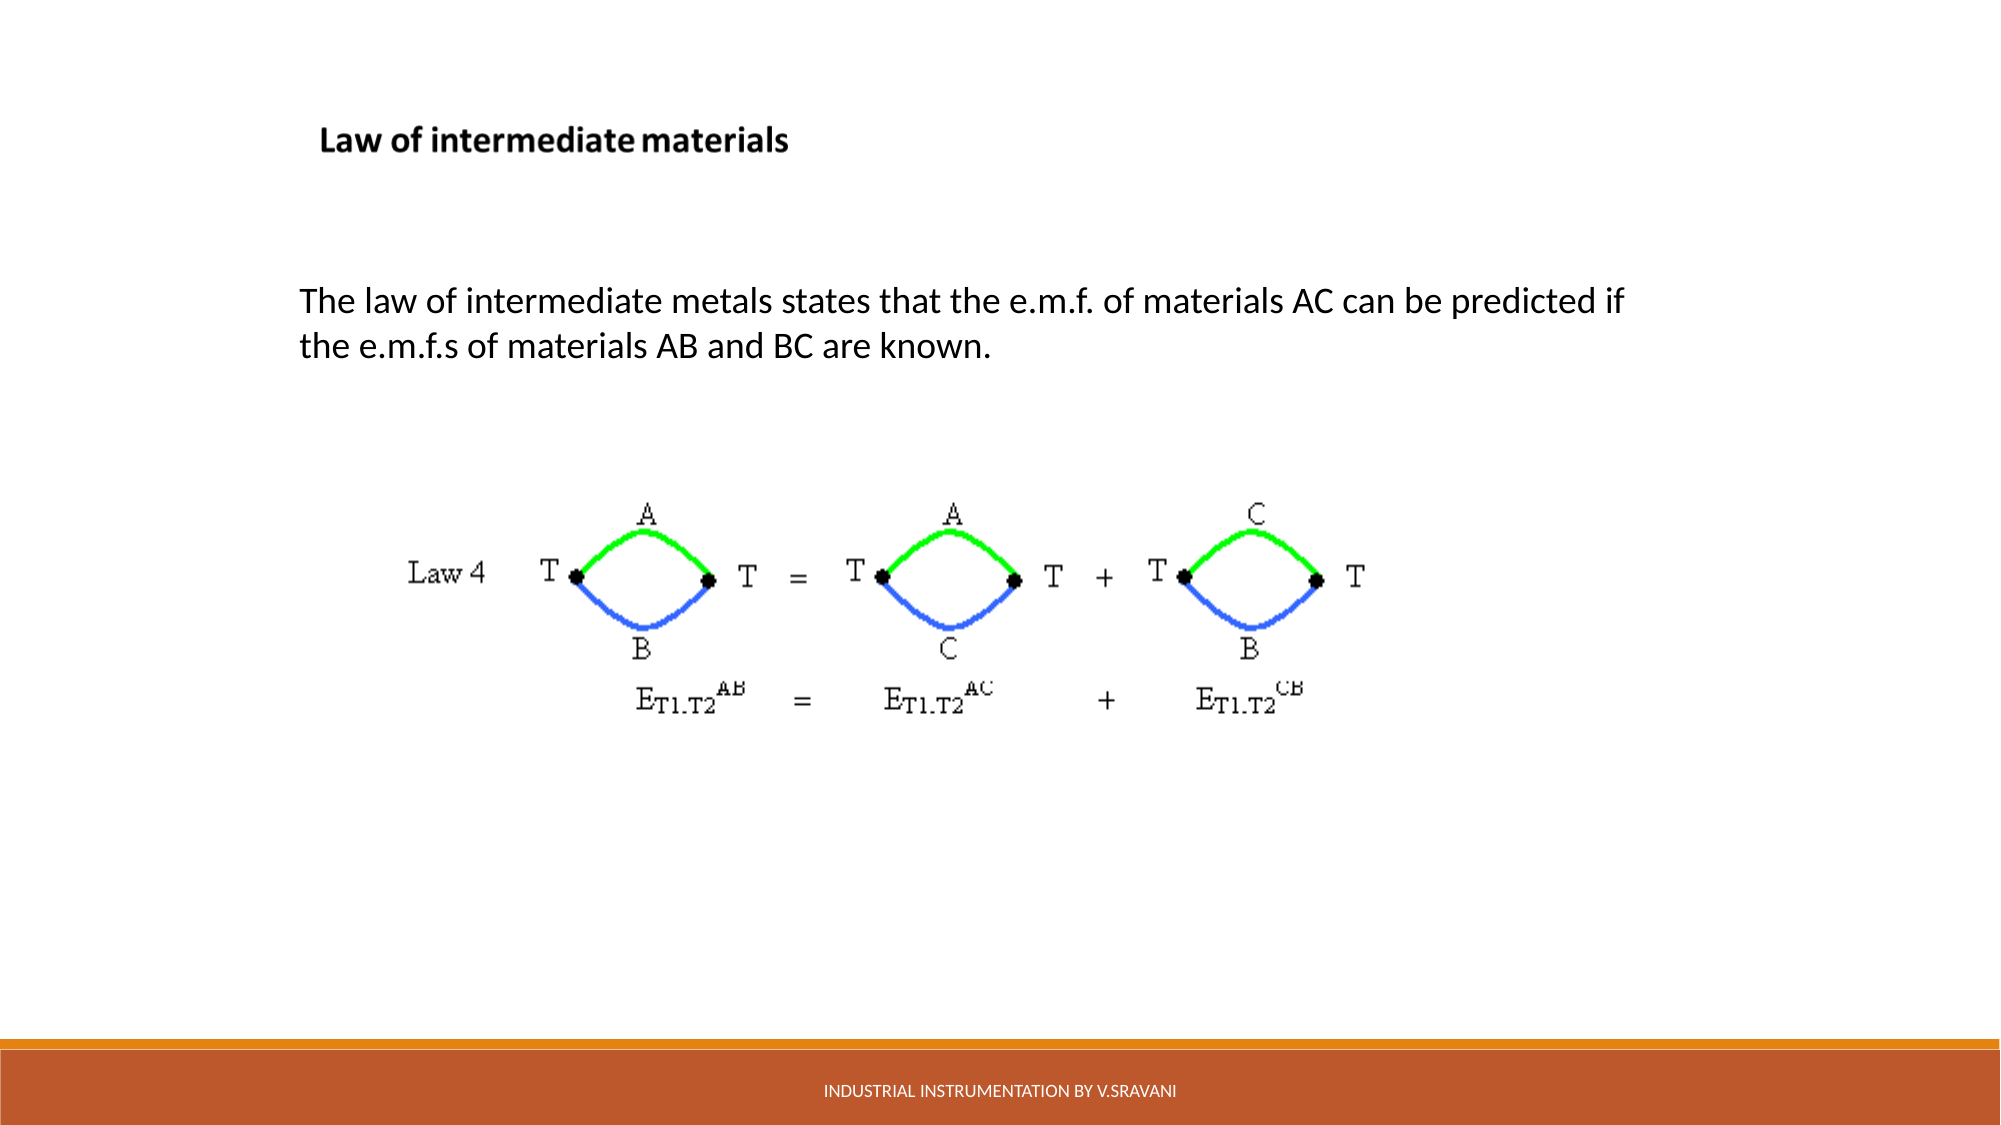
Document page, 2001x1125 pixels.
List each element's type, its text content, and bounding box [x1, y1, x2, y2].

picture [328, 451, 1436, 747]
picture [295, 102, 818, 186]
text_box The law of intermediate metals states that the e.m.f. of materials AC can be predicted if the e.m.f.s of materials AB and BC are known. [284, 269, 1665, 374]
footer Industrial Instrumentation by V.Sravani [604, 1059, 1396, 1120]
